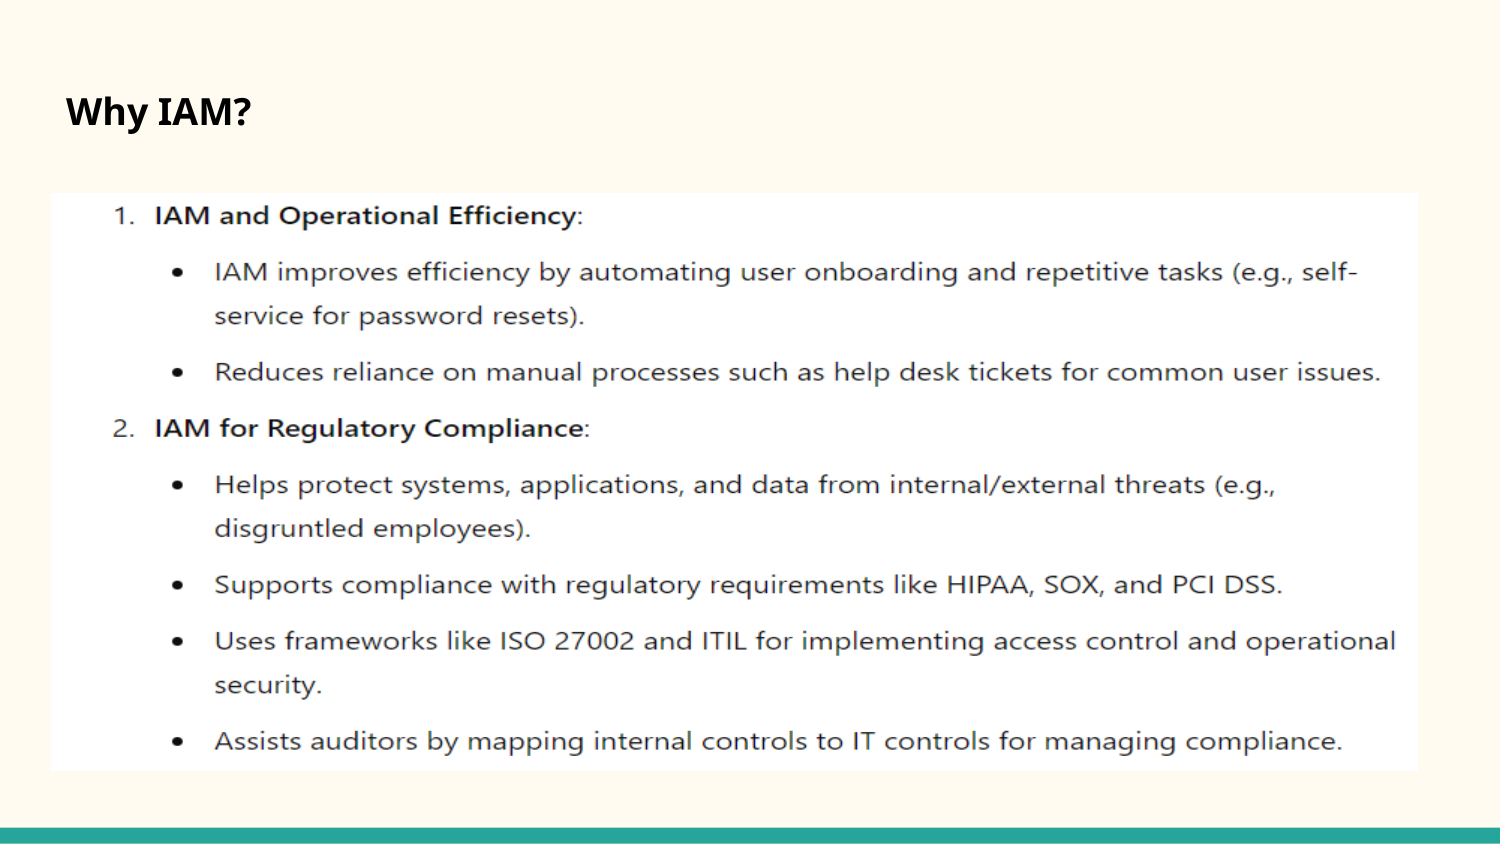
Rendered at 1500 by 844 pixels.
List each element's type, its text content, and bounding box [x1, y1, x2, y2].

picture [50, 192, 1418, 771]
title Why IAM? [51, 72, 1449, 174]
